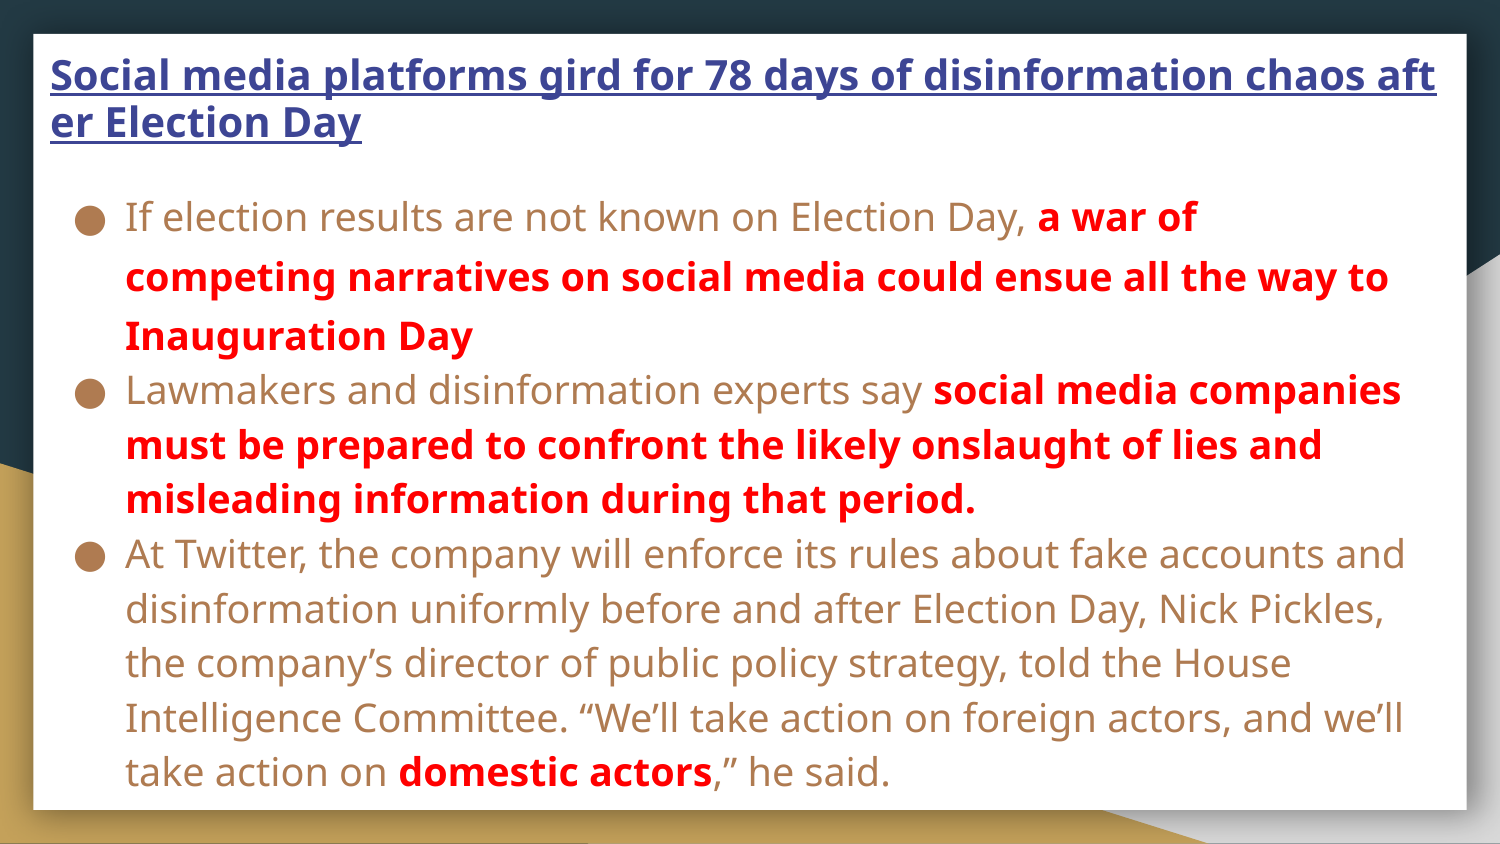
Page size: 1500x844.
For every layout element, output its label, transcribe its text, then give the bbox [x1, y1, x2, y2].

title Social media platforms gird for 78 days of disinformation chaos after Election Day [35, 27, 1473, 160]
text_box If election results are not known on Election Day, a war of competing narratives on social media could ensue all the way to Inauguration Day Lawmakers and disinformation experts say social media companies must be prepared to confront the likely onslaught of lies and misleading information during that period. At Twitter, the company will enforce its rules about fake accounts and disinformation uniformly before and after Election Day, Nick Pickles, the company’s director of public policy strategy, told the House Intelligence Committee. “We’ll take action on foreign actors, and we’ll take action on domestic actors,” he said. [35, 165, 1424, 759]
